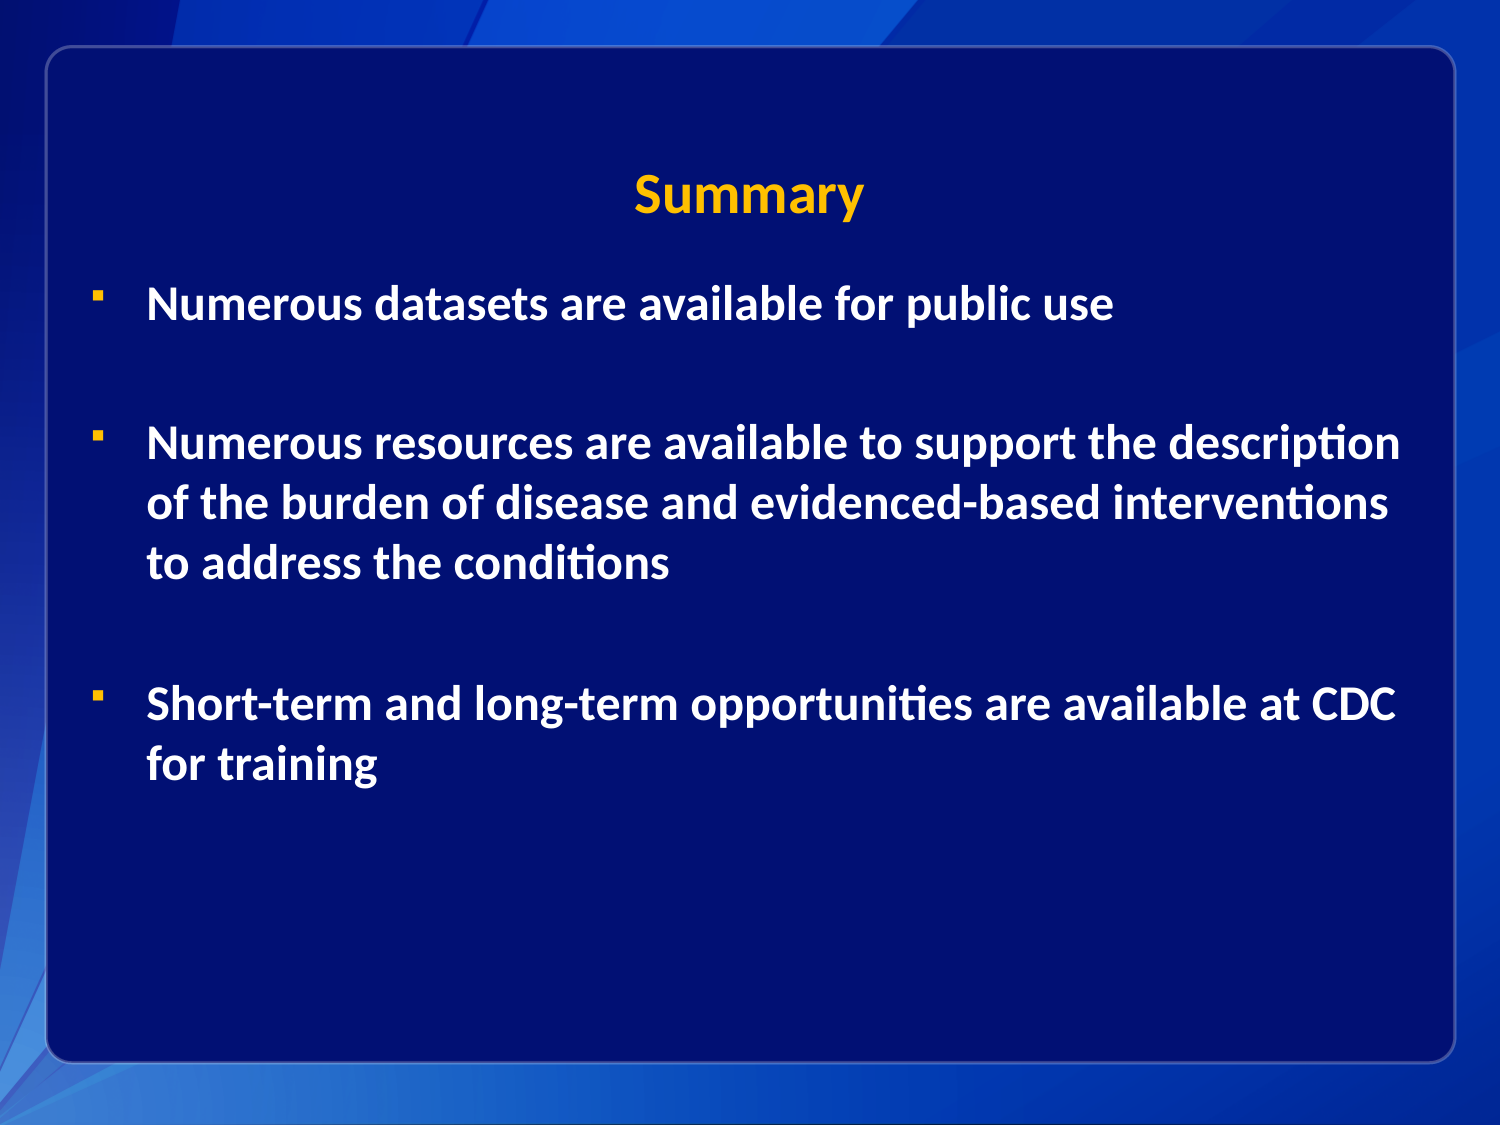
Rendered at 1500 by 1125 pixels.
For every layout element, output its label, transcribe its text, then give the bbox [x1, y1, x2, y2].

picture [0, 0, 1500, 1125]
list Numerous datasets are available for public use Numerous resources are available to support the description of the burden of disease and evidenced-based interventions to address the conditions Short-term and long-term opportunities are available at CDC for training [75, 262, 1425, 950]
title Summary [75, 45, 1425, 233]
